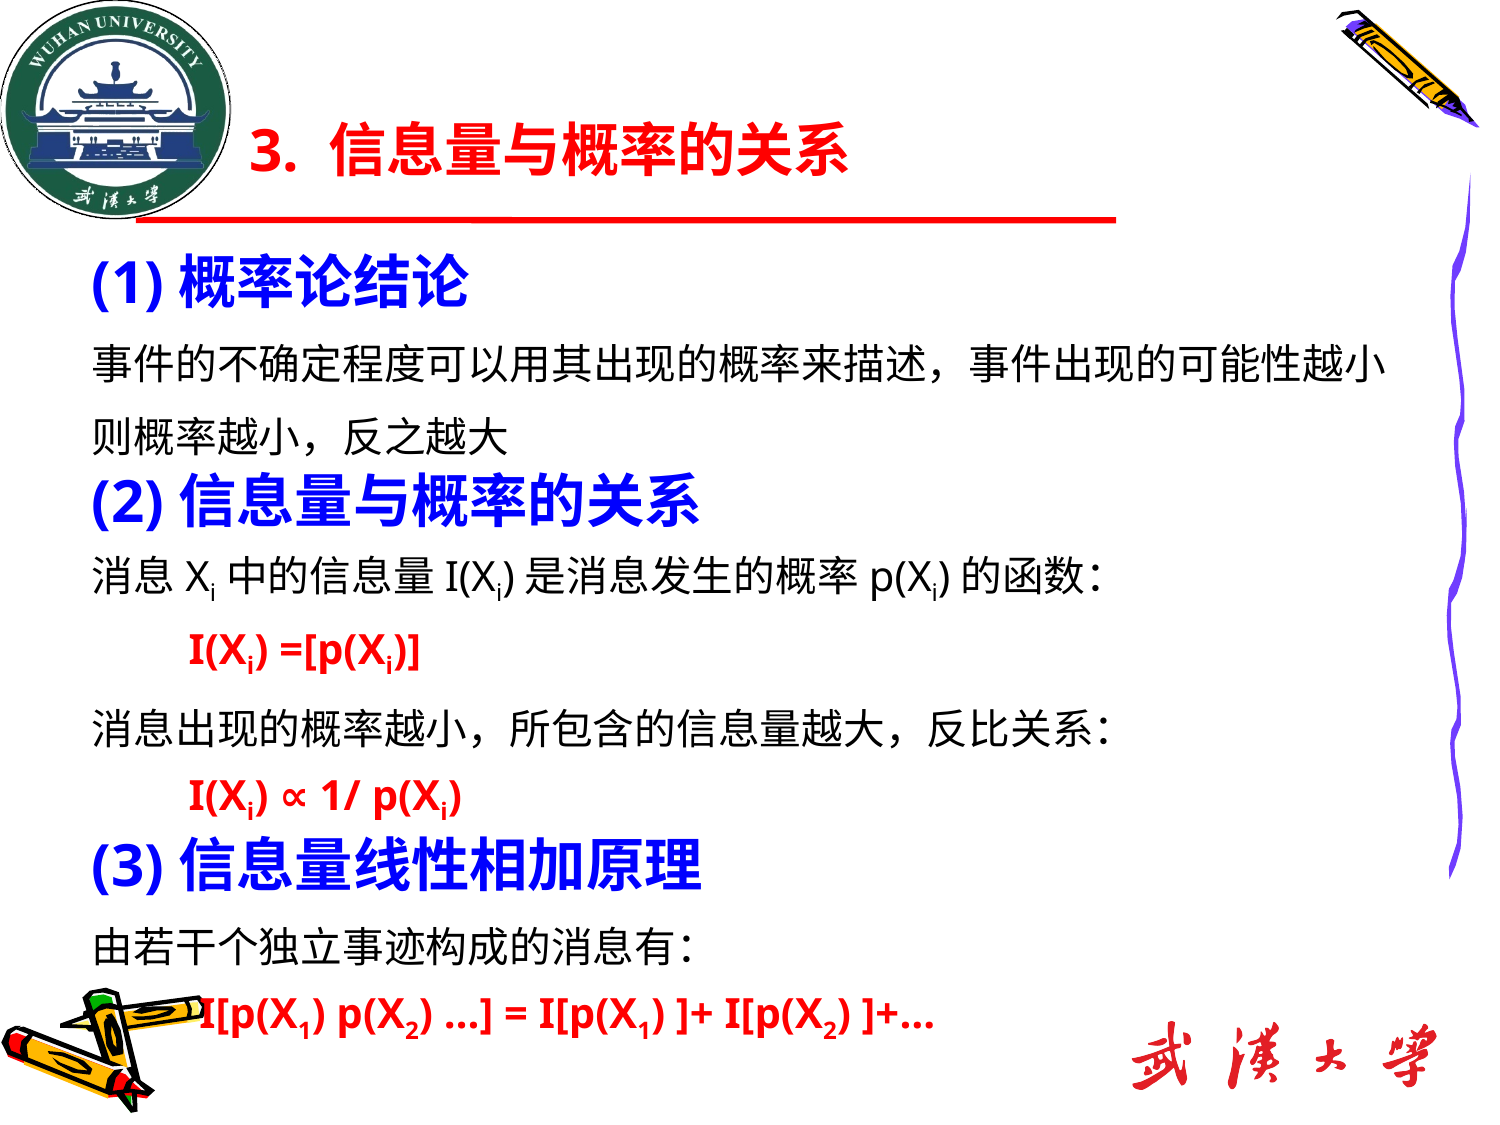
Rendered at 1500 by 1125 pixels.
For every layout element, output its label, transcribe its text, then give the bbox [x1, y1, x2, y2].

text_box 3. 信息量与概率的关系 [234, 105, 967, 191]
picture [0, 1, 231, 220]
list (1)概率论结论 事件的不确定程度可以用其出现的概率来描述，事件出现的可能性越小则概率越小，反之越大 (2)信息量与概率的关系 消息Xi中的信息量I(Xi)是消息发生的概率p(Xi)的函数： I(Xi) =[p(Xi)] 消息出现的概率越小，所包含的信息量越大，反比关系： I(Xi) ∝ 1/ p(Xi) (3)信息量线性相加原理 由若干个独立事迹构成的消息有： I[p(X1) p(X2) …] = I[p(X1) ]+ I[p(X2) ]+… [76, 234, 1423, 1067]
picture [1128, 1015, 1471, 1093]
